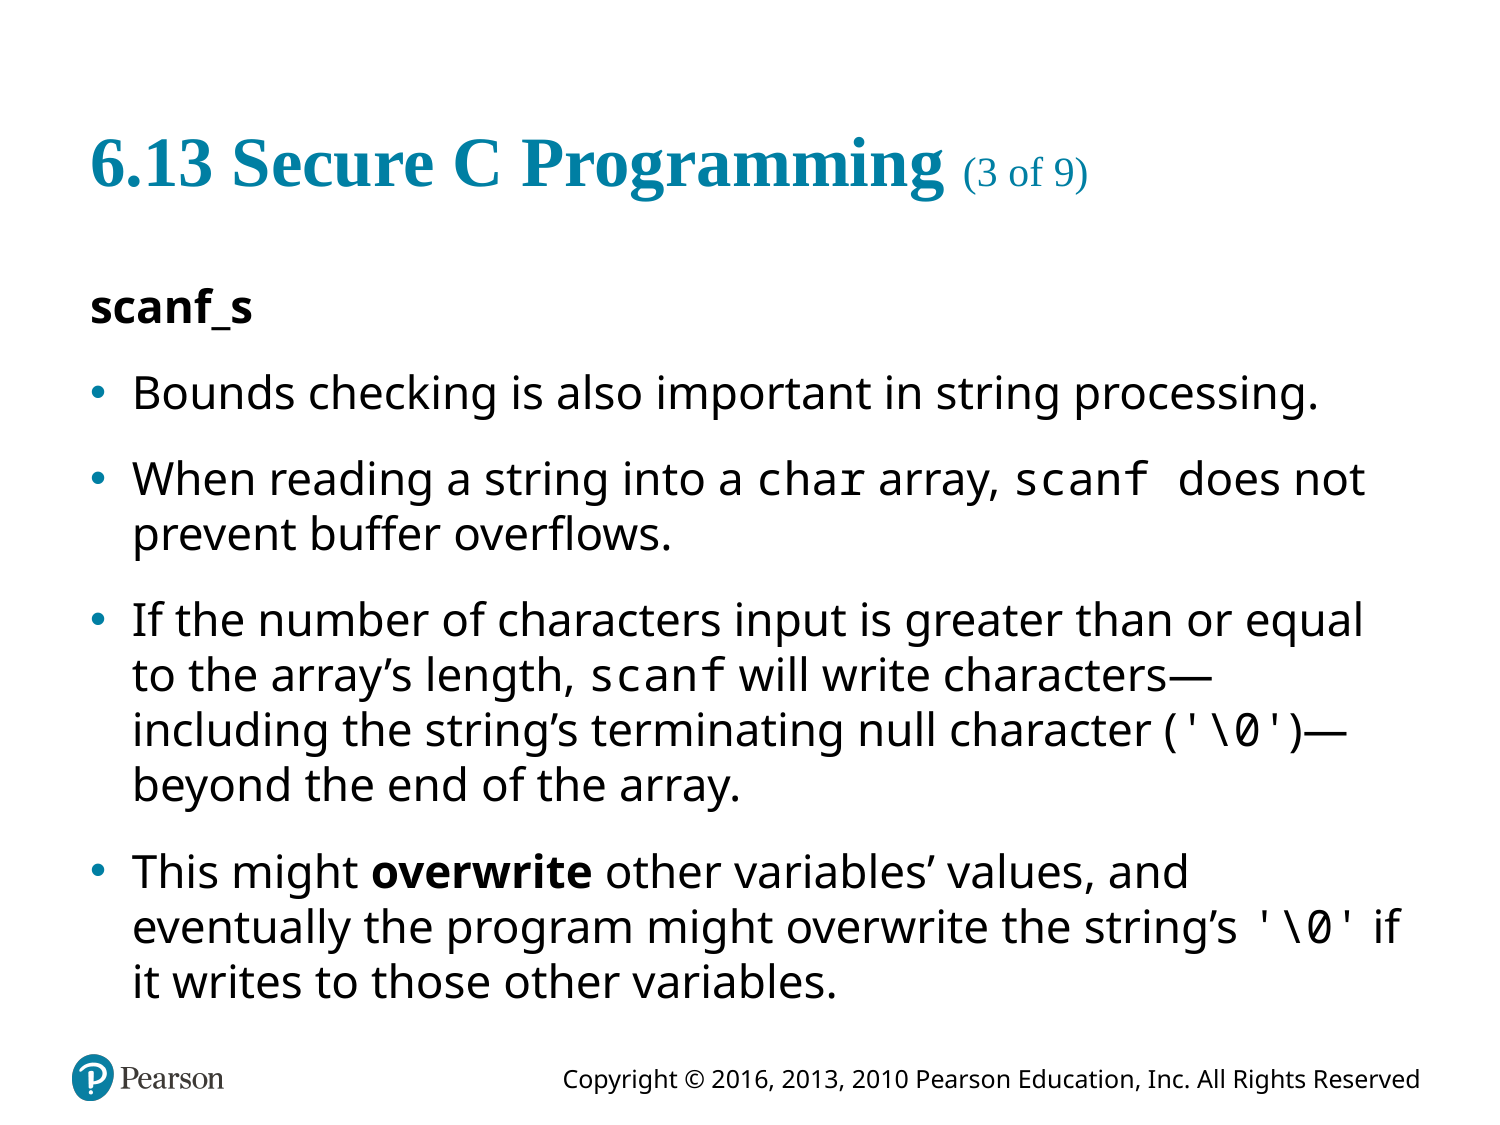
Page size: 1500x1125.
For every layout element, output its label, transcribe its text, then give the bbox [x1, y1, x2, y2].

picture [80, 1063, 106, 1088]
list scanf_s Bounds checking is also important in string processing. When reading a string into a char array, scanf does not prevent buffer overflows. If the number of characters input is greater than or equal to the array’s length, scan f will write characters—including the string’s terminating null character ('\0')—beyond the end of the array. This might overwrite other variables’ values, and eventually the program might overwrite the string’s '\0' if it writes to those other variables. [75, 262, 1425, 1023]
title 6.13 Secure C Programming (3 of 9) [75, 0, 1425, 216]
picture [72, 1087, 83, 1101]
picture [72, 1054, 88, 1070]
picture [98, 1054, 224, 1101]
